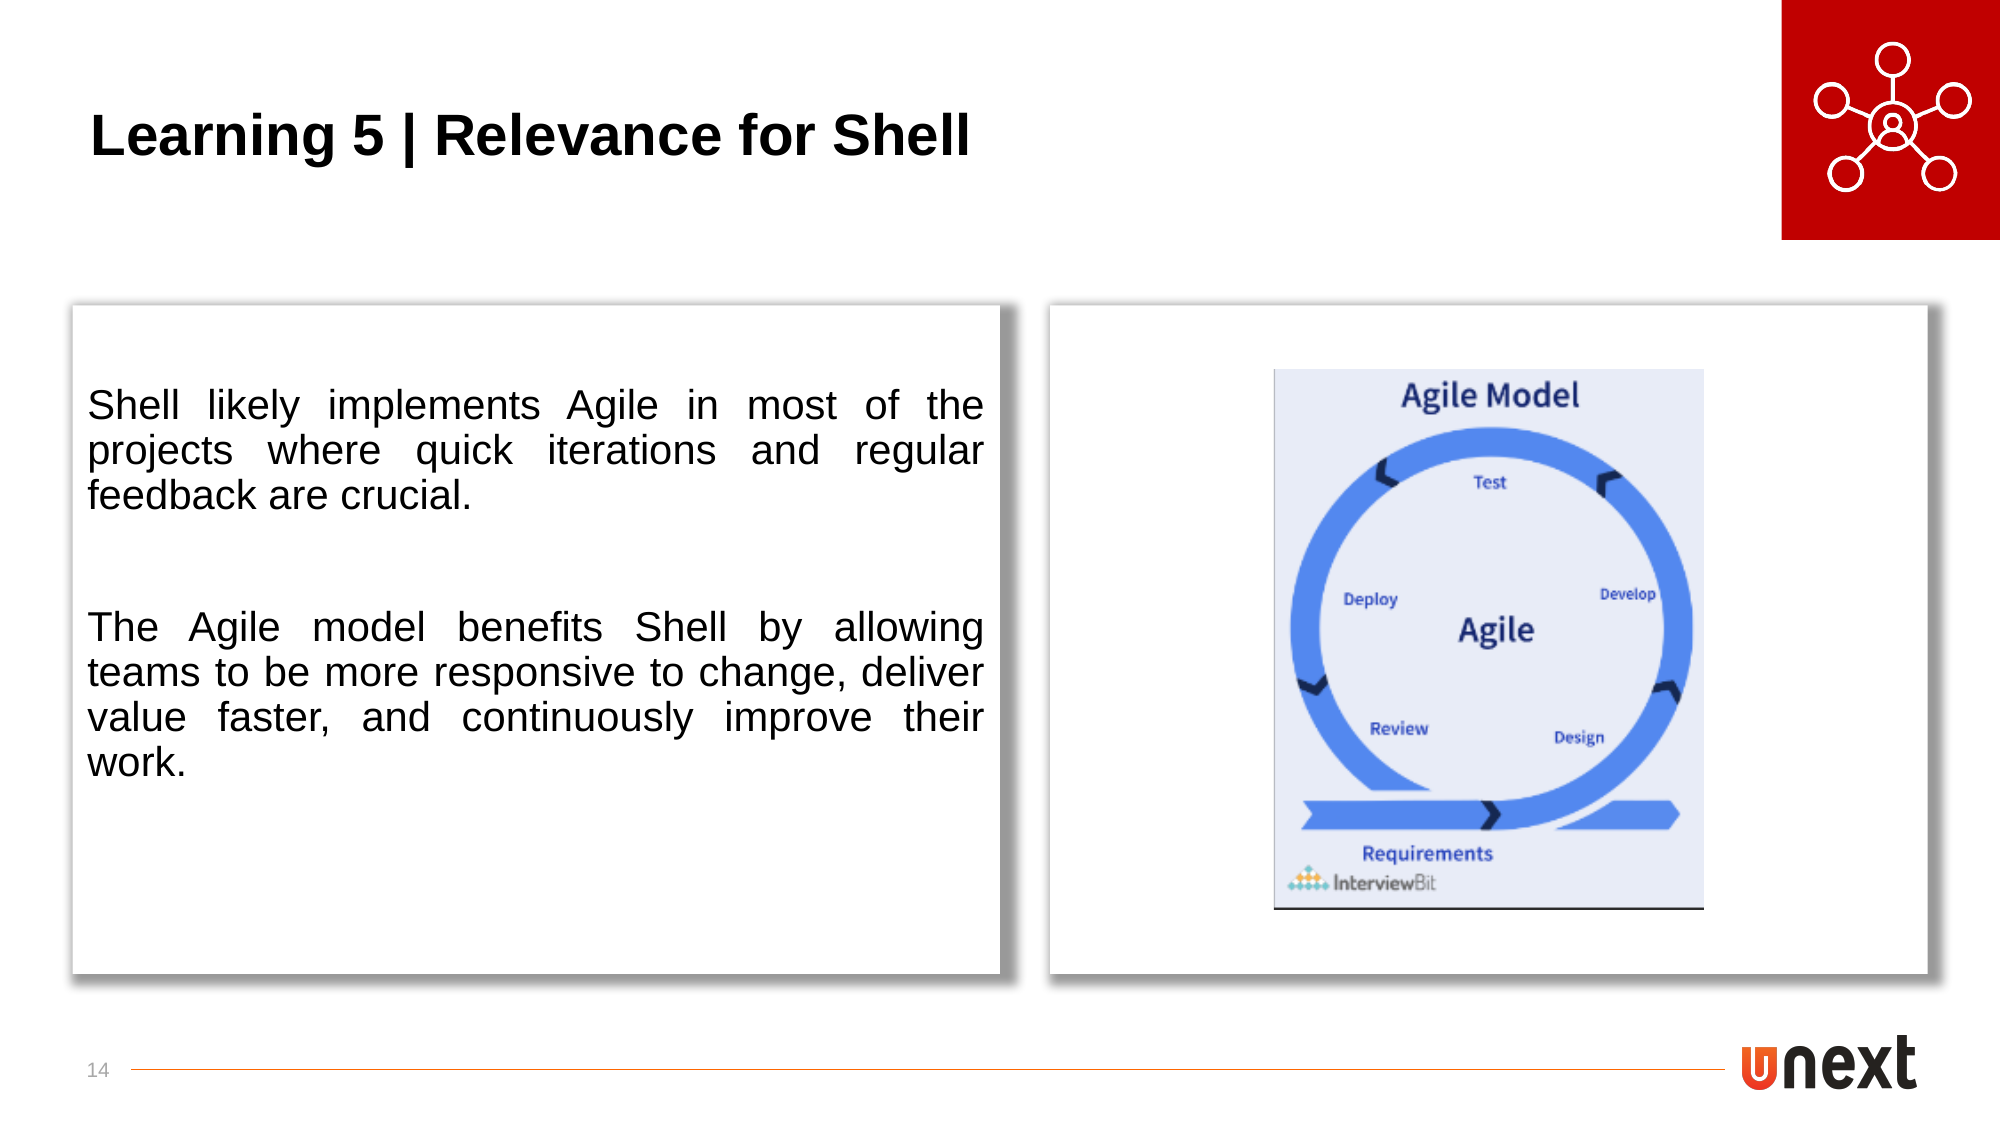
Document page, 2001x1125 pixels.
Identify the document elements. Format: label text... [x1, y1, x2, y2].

picture [1795, 19, 1990, 214]
title Learning 5 | Relevance for Shell [76, 78, 1795, 196]
picture [1742, 1035, 1917, 1090]
text_box [1050, 305, 1928, 974]
text_box [1781, 0, 2000, 241]
text_box Shell likely implements Agile in most of the projects where quick iterations and regular feedback are crucial. The Agile model benefits Shell by allowing teams to be more responsive to change, deliver value faster, and continuously improve their work. [72, 305, 1000, 974]
slide_number 14 [48, 1047, 110, 1091]
picture [1273, 369, 1704, 910]
